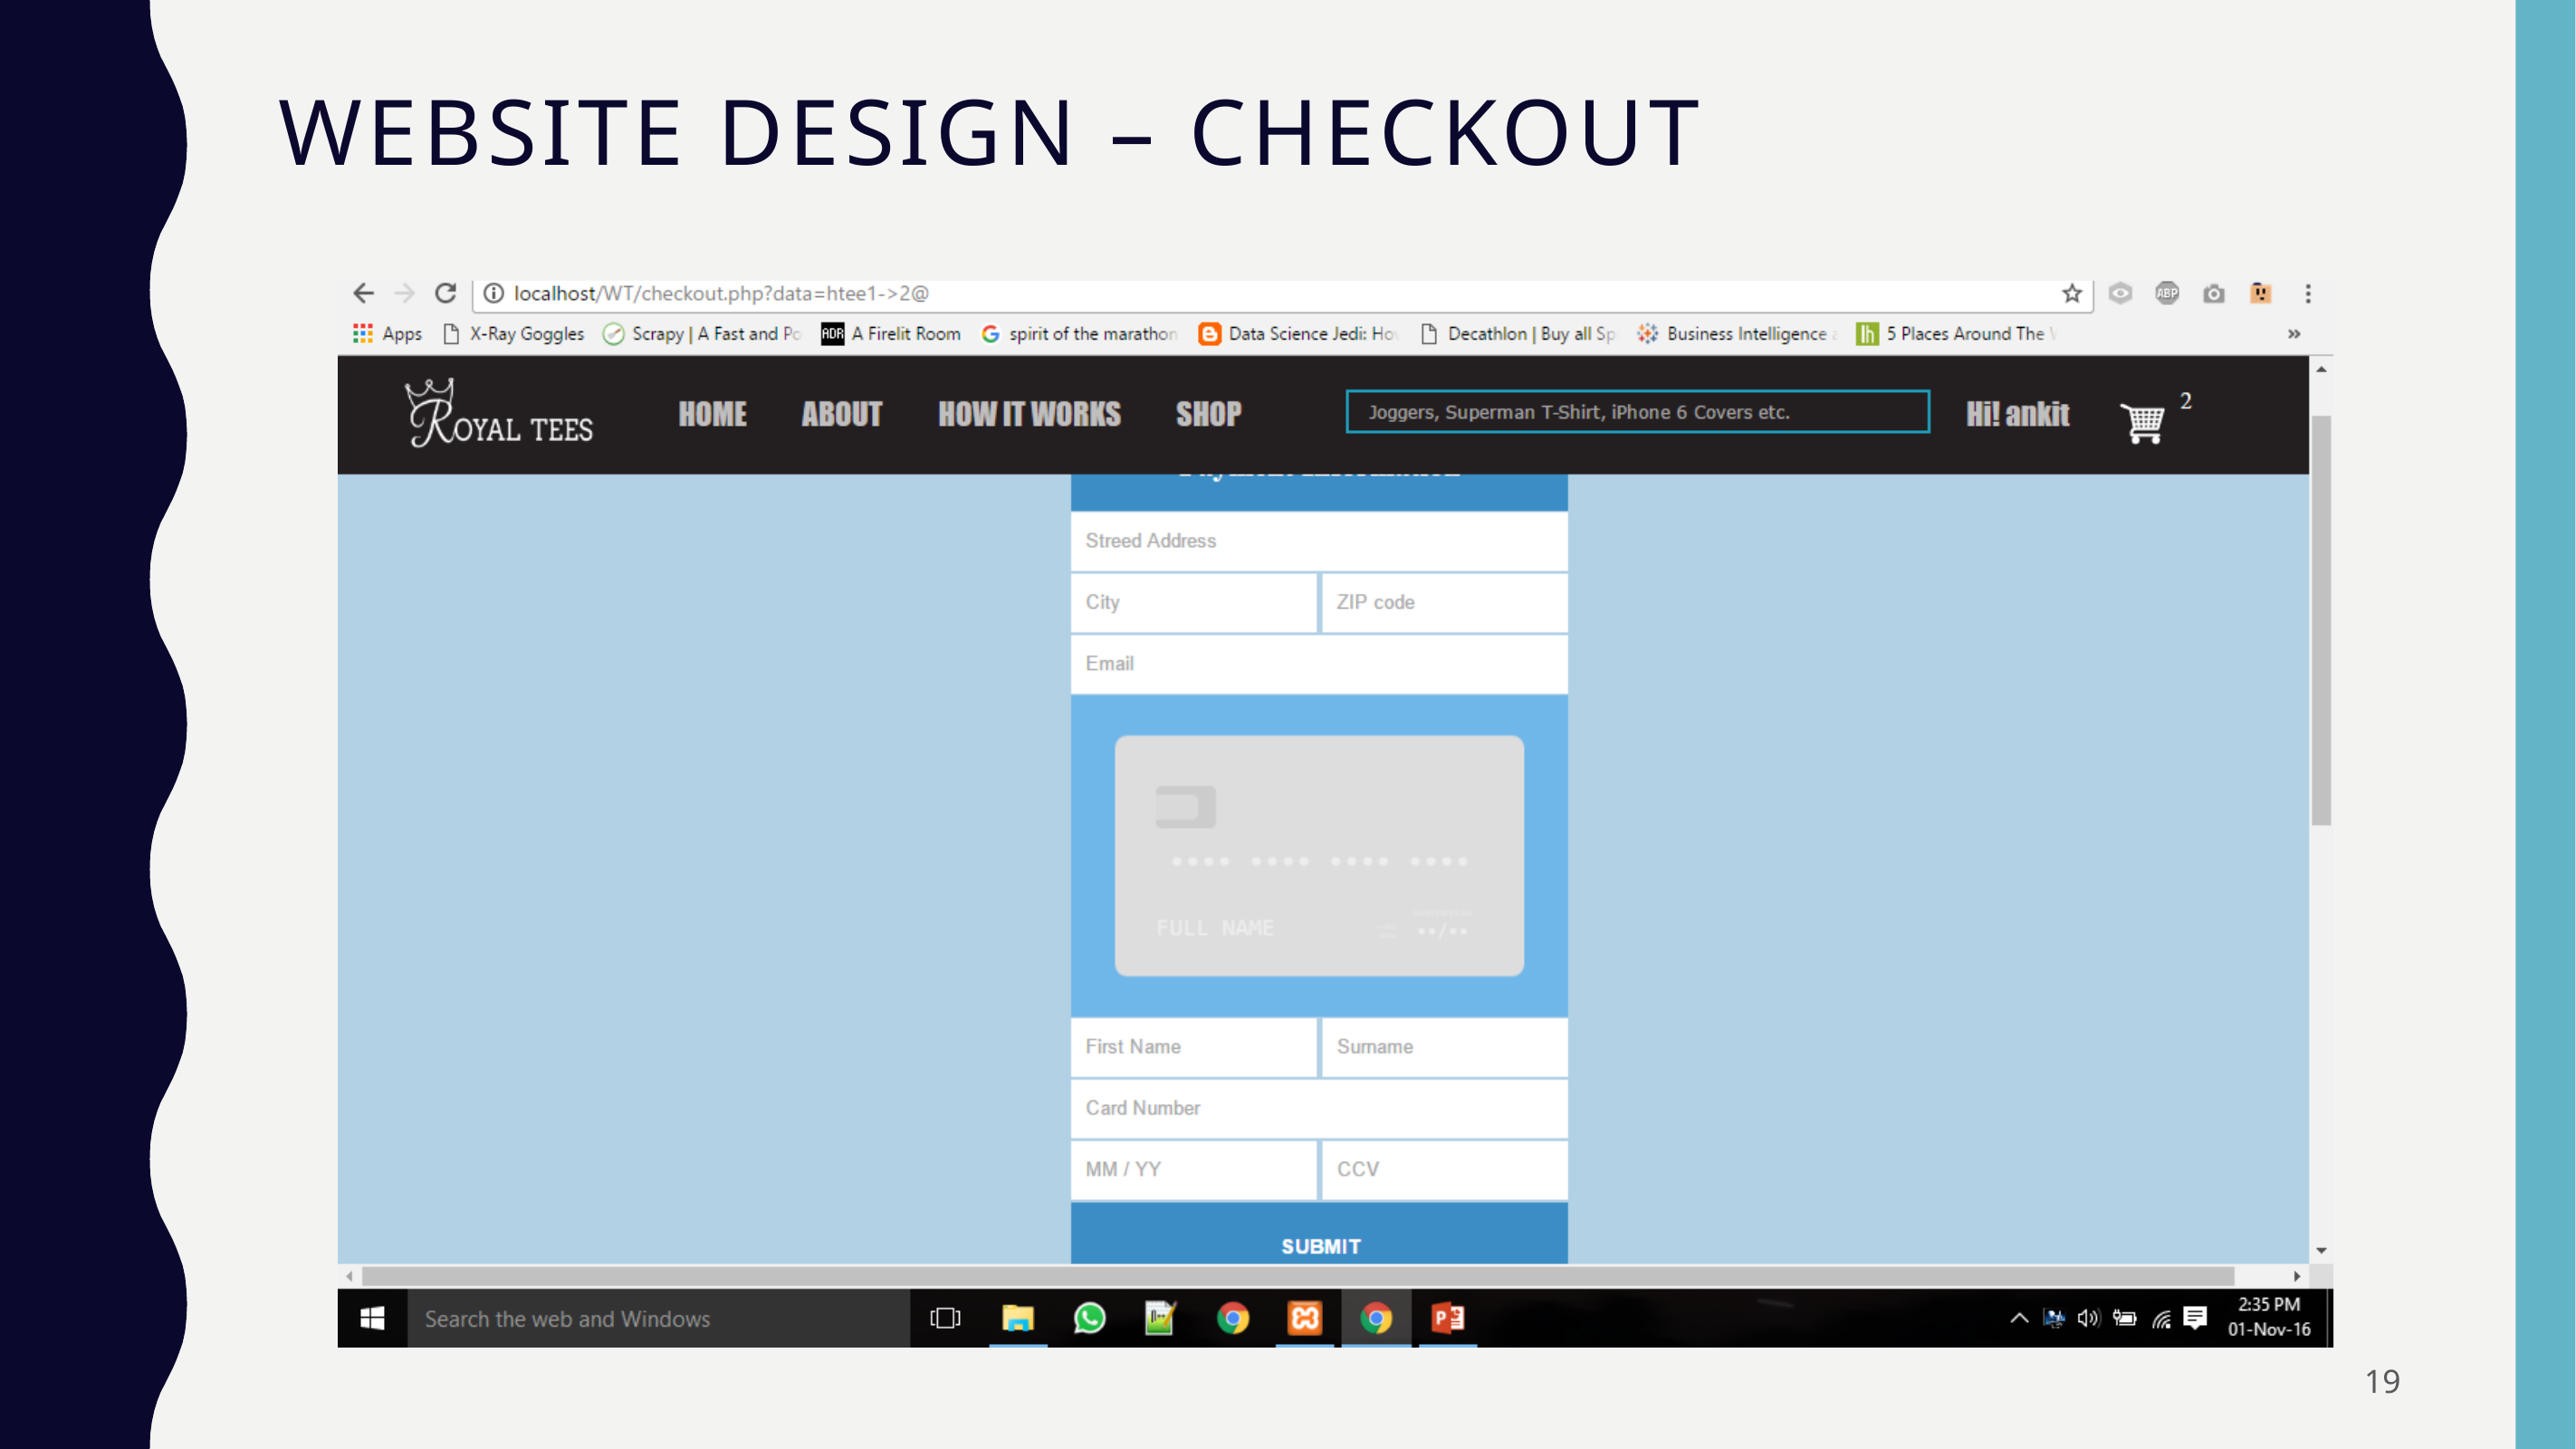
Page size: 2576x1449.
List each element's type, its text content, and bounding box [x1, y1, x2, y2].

slide_number 19 [1818, 1347, 2415, 1421]
picture [338, 281, 2334, 1348]
title Website design – CHECKOUT [264, 81, 2415, 397]
